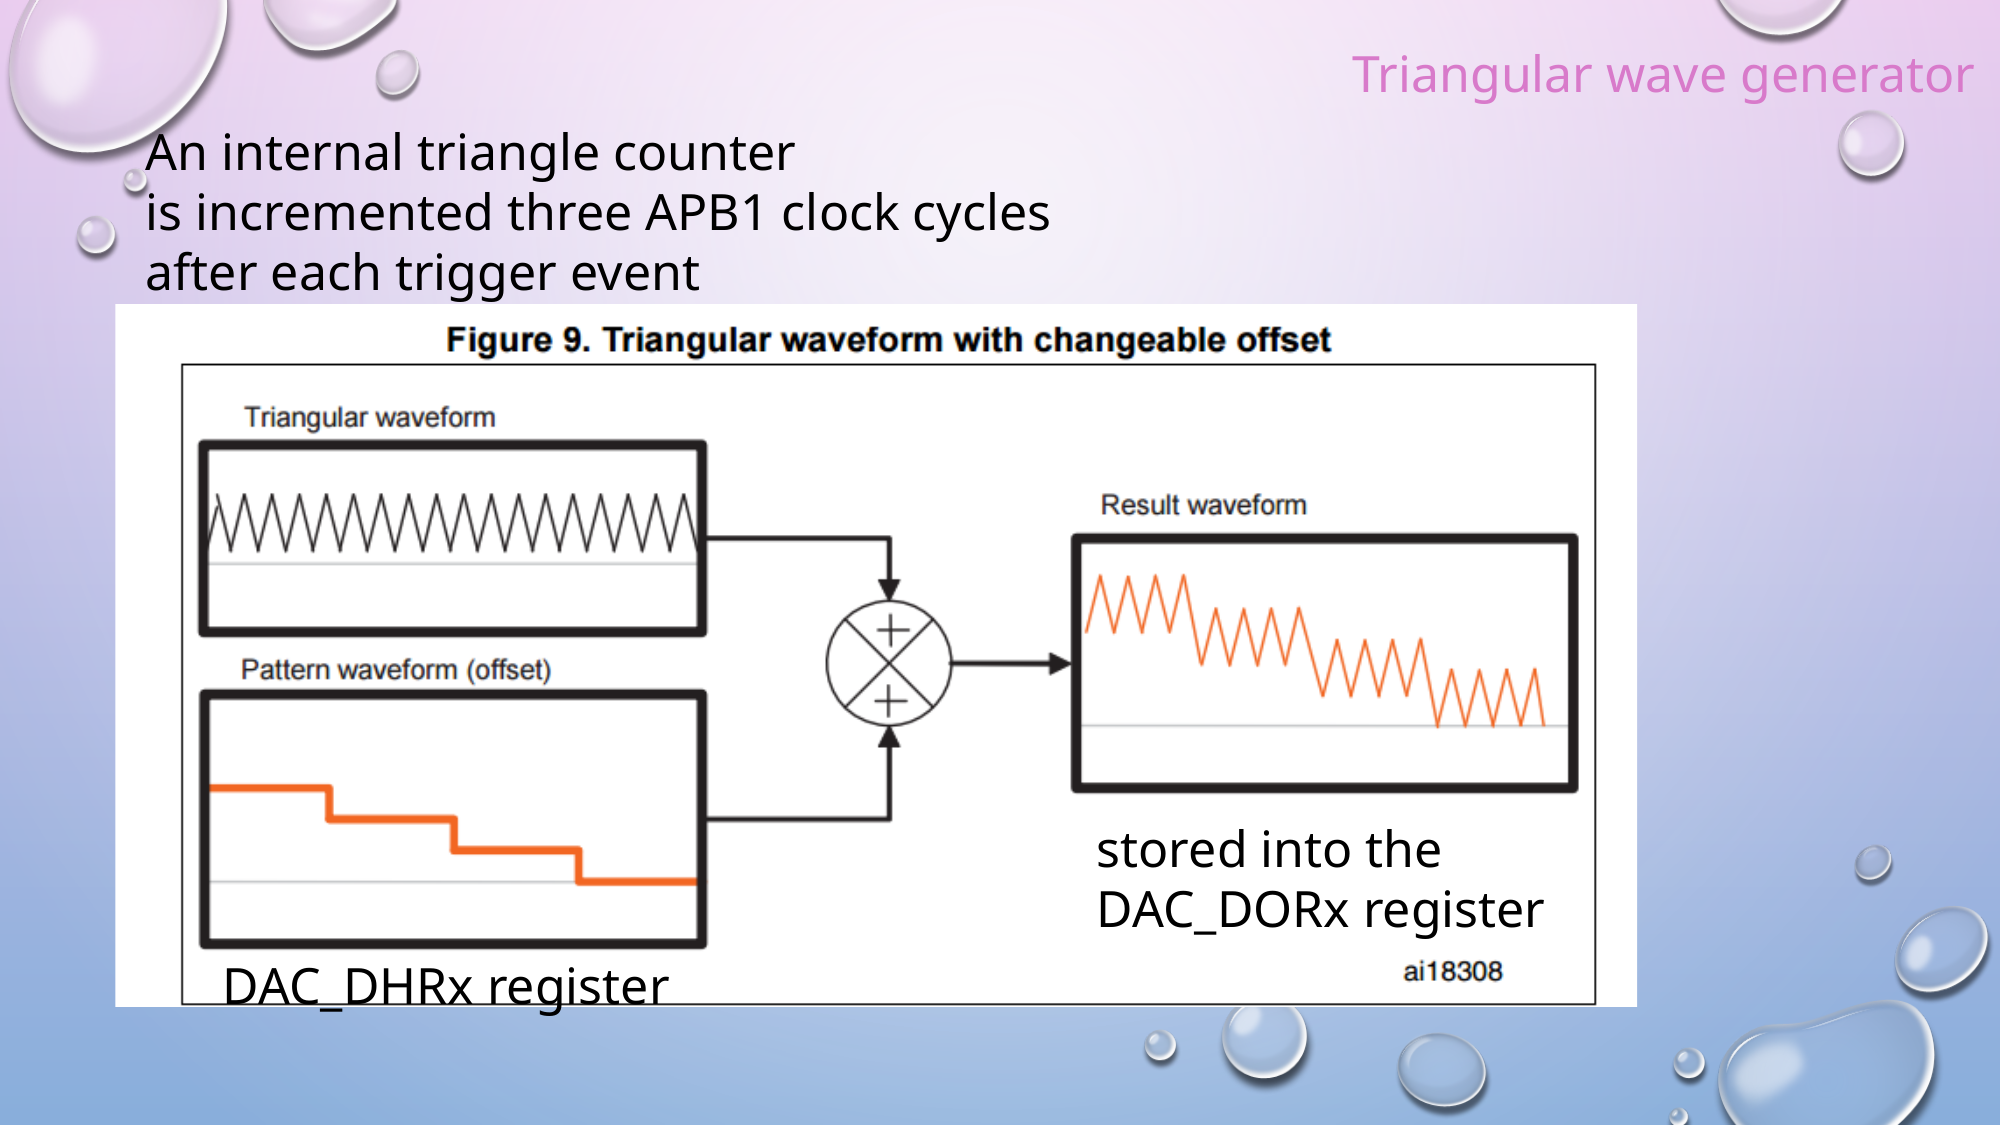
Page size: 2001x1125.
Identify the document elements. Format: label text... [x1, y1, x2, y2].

text_box DAC_DHRx register [208, 1017, 685, 1022]
text_box Triangular wave generator [1337, 35, 1991, 110]
text_box An internal triangle counter is incremented three APB1 clock cycles after each trigger event [131, 112, 1132, 302]
picture [0, 0, 2000, 1125]
text_box stored into the DAC_DORx register [1642, 810, 2000, 945]
